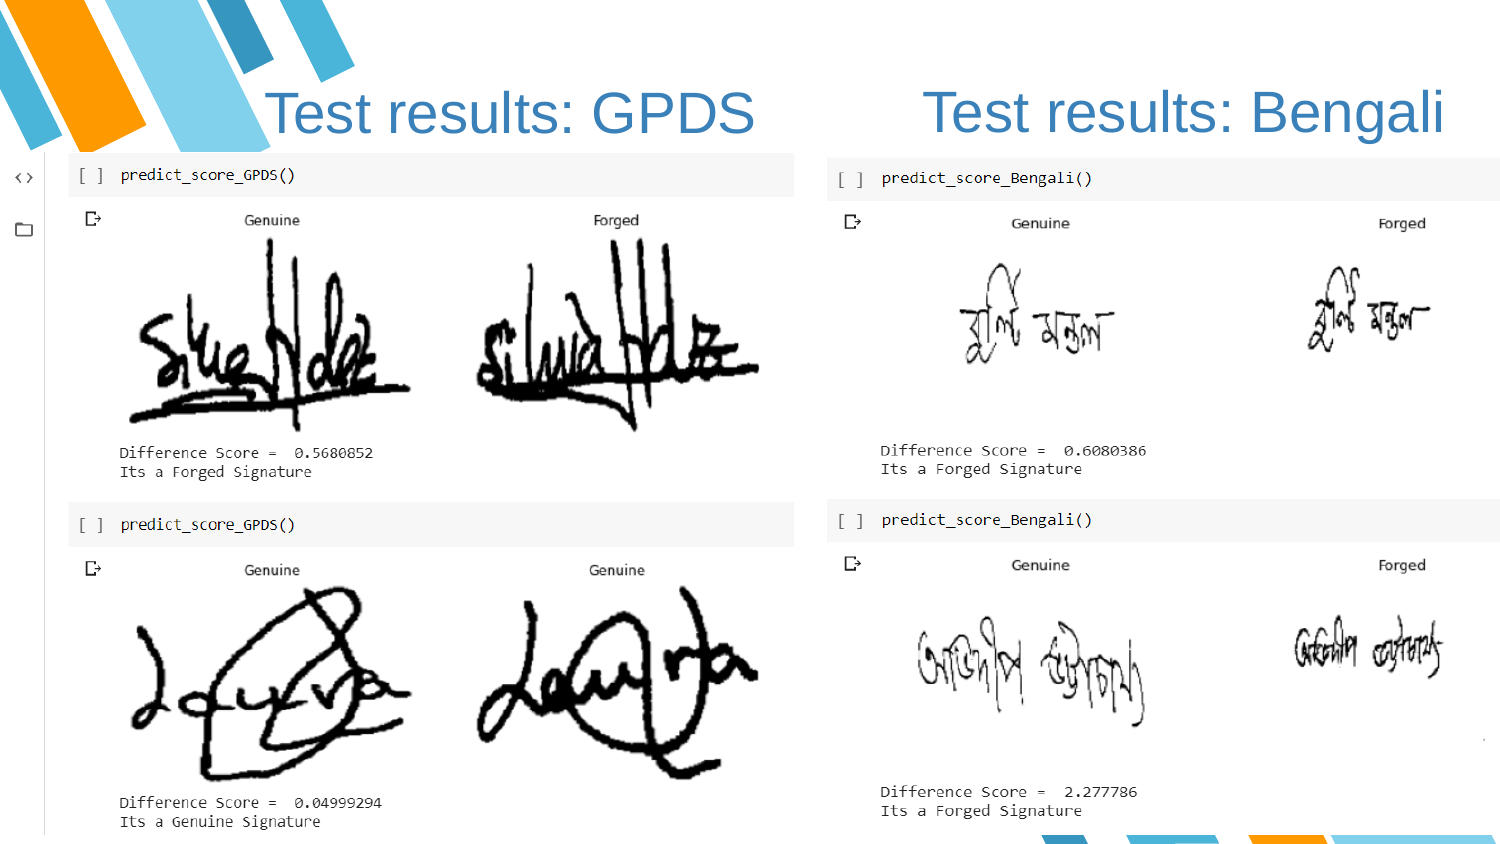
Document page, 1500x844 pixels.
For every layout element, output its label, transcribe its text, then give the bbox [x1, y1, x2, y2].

picture [0, 152, 795, 835]
text_box Test results: Bengali [907, 66, 1461, 150]
picture [813, 152, 1500, 835]
text_box Test results: GPDS [249, 67, 773, 150]
